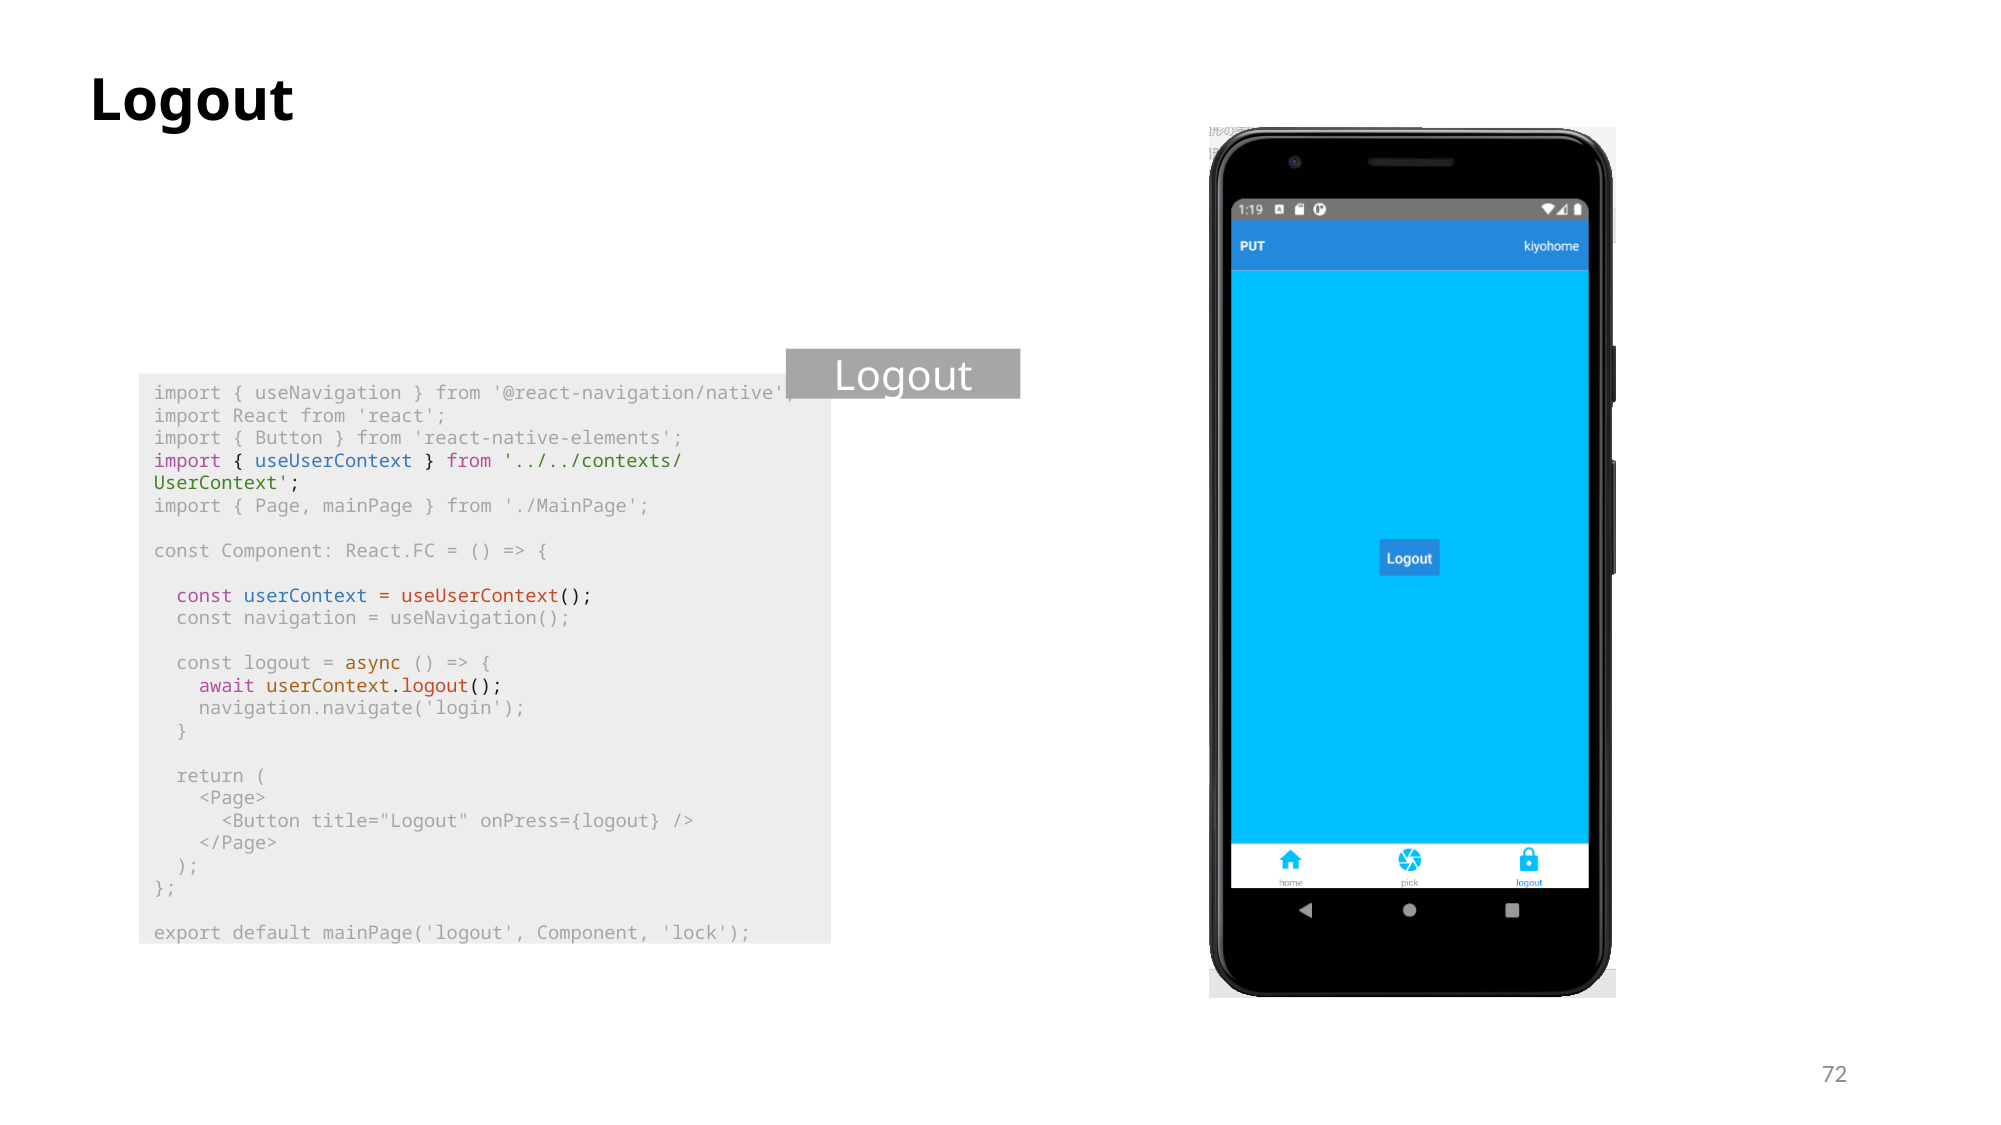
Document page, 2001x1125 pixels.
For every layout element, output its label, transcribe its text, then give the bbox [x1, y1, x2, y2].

text_box import { useNavigation } from '@react-navigation/native'; import React from 'react'; import { Button } from 'react-native-elements'; import { useUserContext } from '../../contexts/UserContext'; import { Page, mainPage } from './MainPage'; const Component: React.FC = () => { const userContext = useUserContext(); const navigation = useNavigation(); const logout = async () => { await userContext.logout(); navigation.navigate('login'); } return ( <Page> <Button title="Logout" onPress={logout} /> </Page> ); }; export default mainPage('logout', Component, 'lock'); [138, 373, 832, 944]
picture [1209, 127, 1616, 998]
slide_number 72 [1412, 1042, 1863, 1103]
text_box Logout [785, 348, 1021, 399]
text_box Logout [74, 54, 1454, 140]
